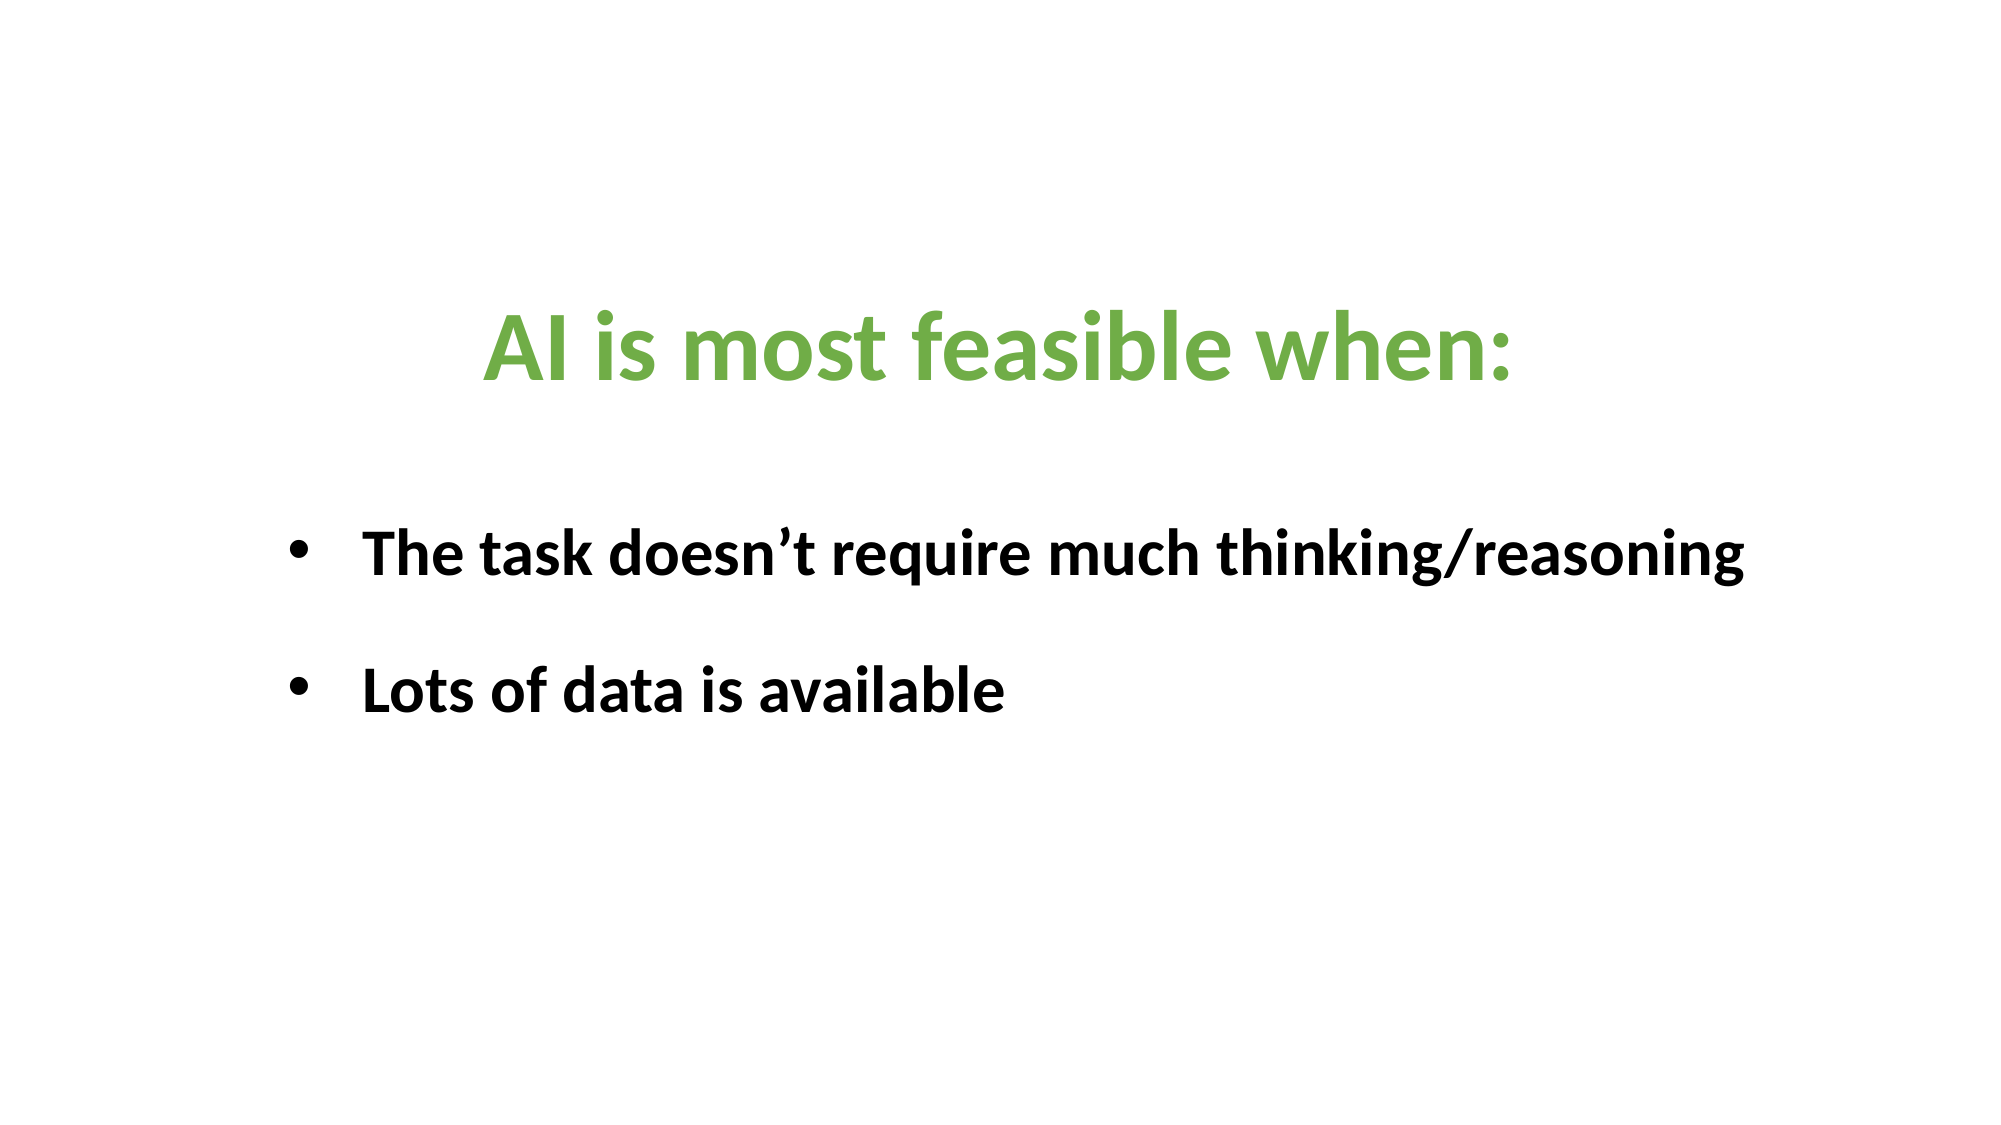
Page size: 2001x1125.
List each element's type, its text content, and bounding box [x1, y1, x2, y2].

text_box AI is most feasible when: [266, 246, 1734, 435]
text_box The task doesn’t require much thinking/reasoning Lots of data is available [272, 501, 1762, 733]
